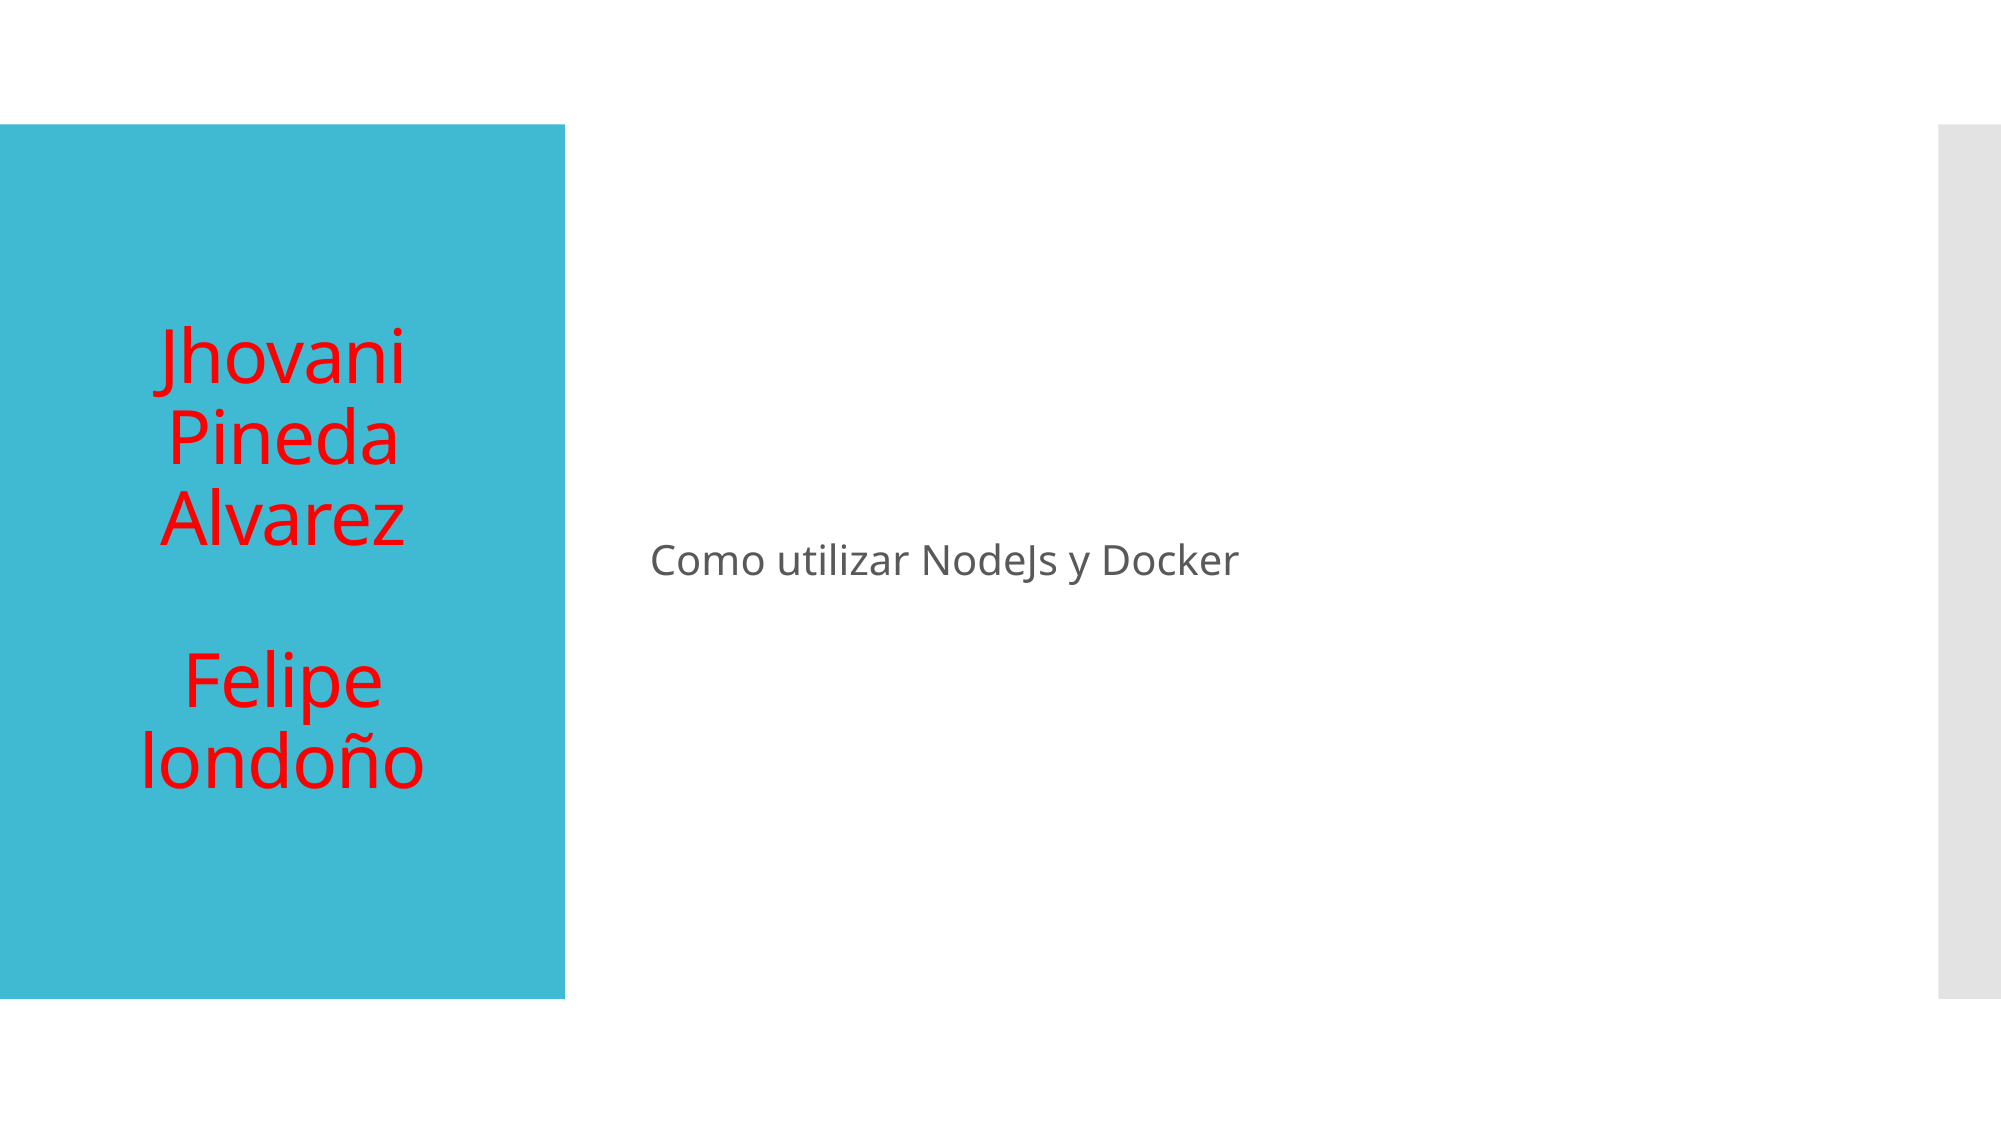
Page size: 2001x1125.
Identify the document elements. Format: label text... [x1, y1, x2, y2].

title Jhovani Pineda Alvarez Felipe londoño [41, 184, 525, 940]
list Como utilizar NodeJs y Docker [634, 141, 1835, 982]
